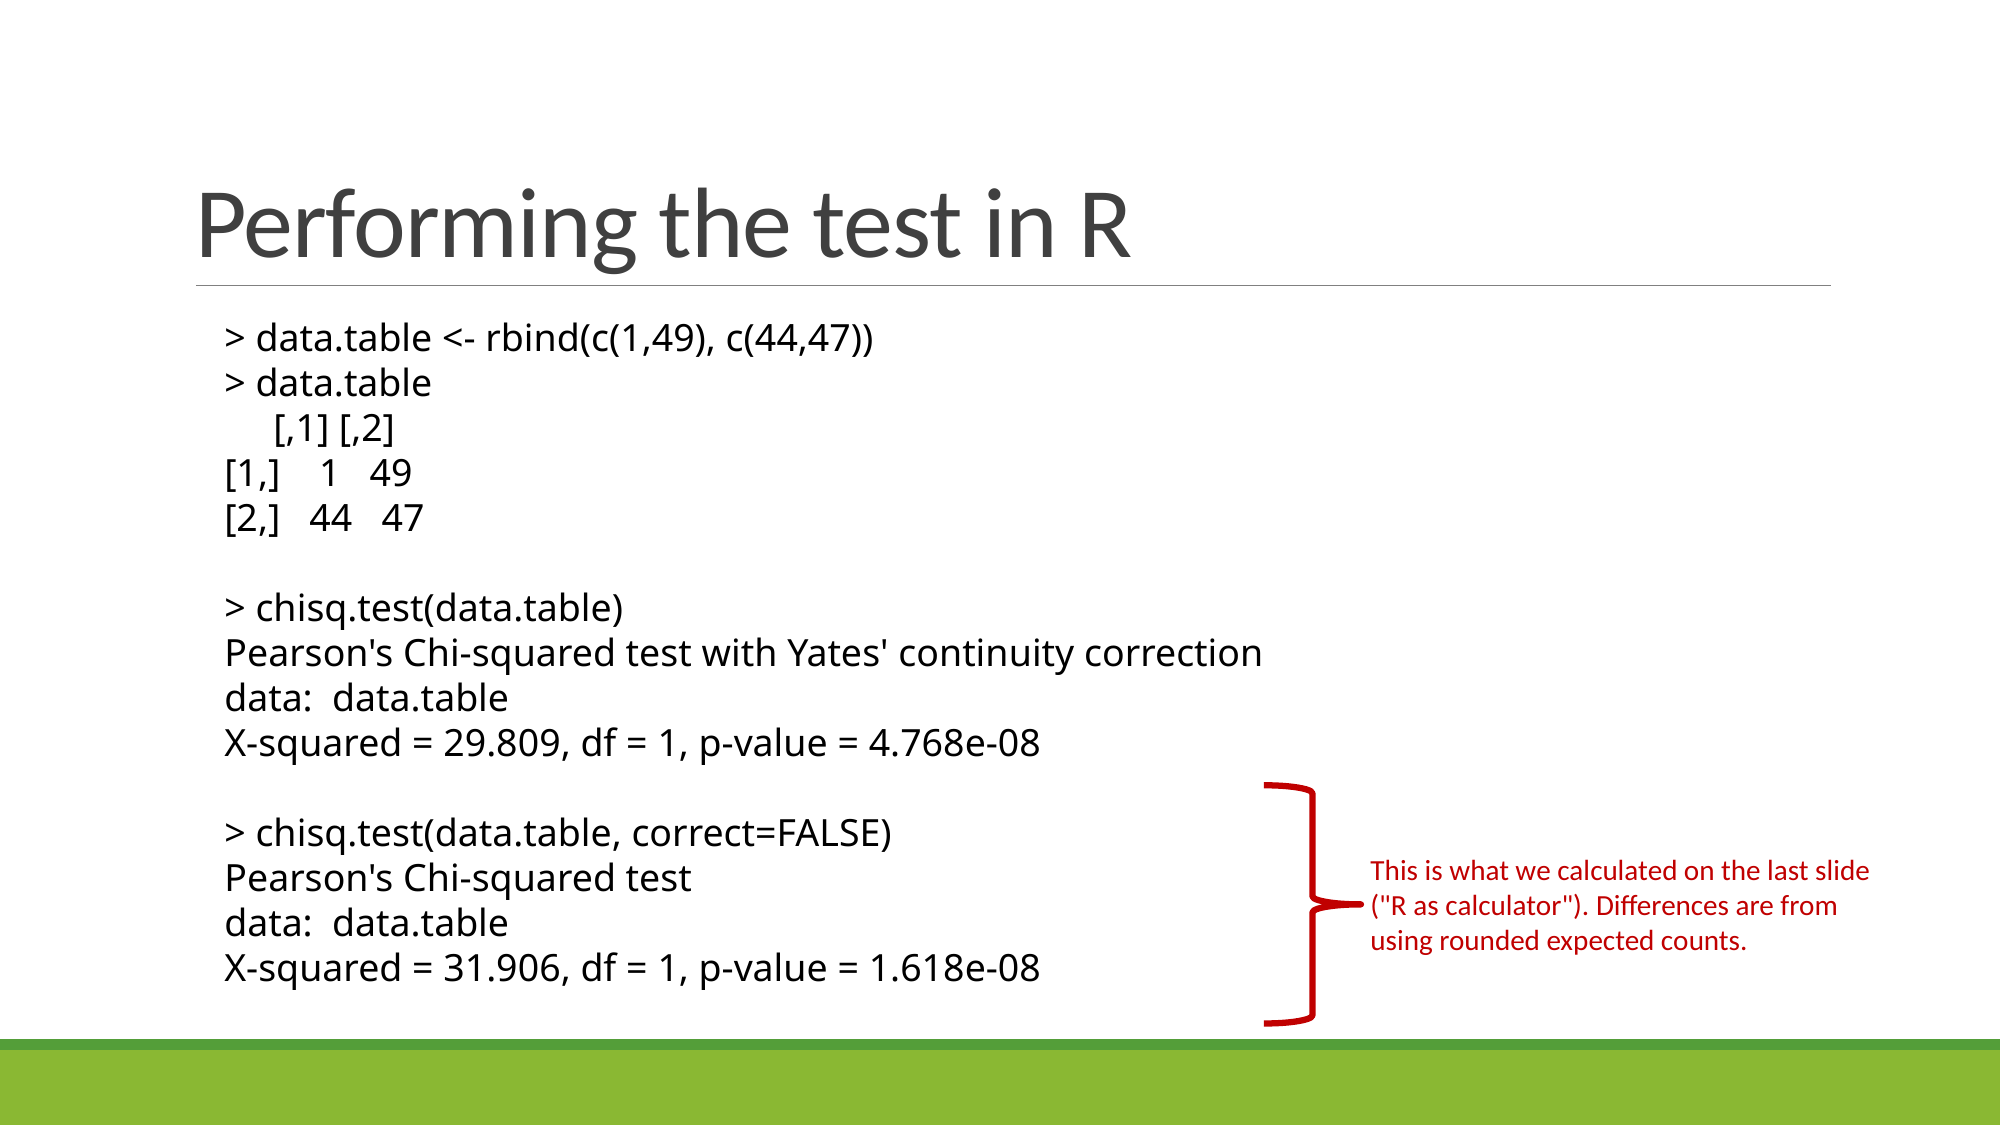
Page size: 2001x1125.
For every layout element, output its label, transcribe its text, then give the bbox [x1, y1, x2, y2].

title Performing the test in R [180, 47, 1830, 285]
text_box This is what we calculated on the last slide ("R as calculator"). Differences are from using rounded expected counts. [1355, 843, 1901, 964]
text_box [1263, 784, 1355, 1025]
text_box > data.table <- rbind(c(1,49), c(44,47)) > data.table [,1] [,2] [1,] 1 49 [2,] 44 47 > chisq.test(data.table) Pearson's Chi-squared test with Yates' continuity correction data: data.table X-squared = 29.809, df = 1, p-value = 4.768e-08 > chisq.test(data.table, correct=FALSE) Pearson's Chi-squared test data: data.table X-squared = 31.906, df = 1, p-value = 1.618e-08 [209, 306, 1629, 1042]
